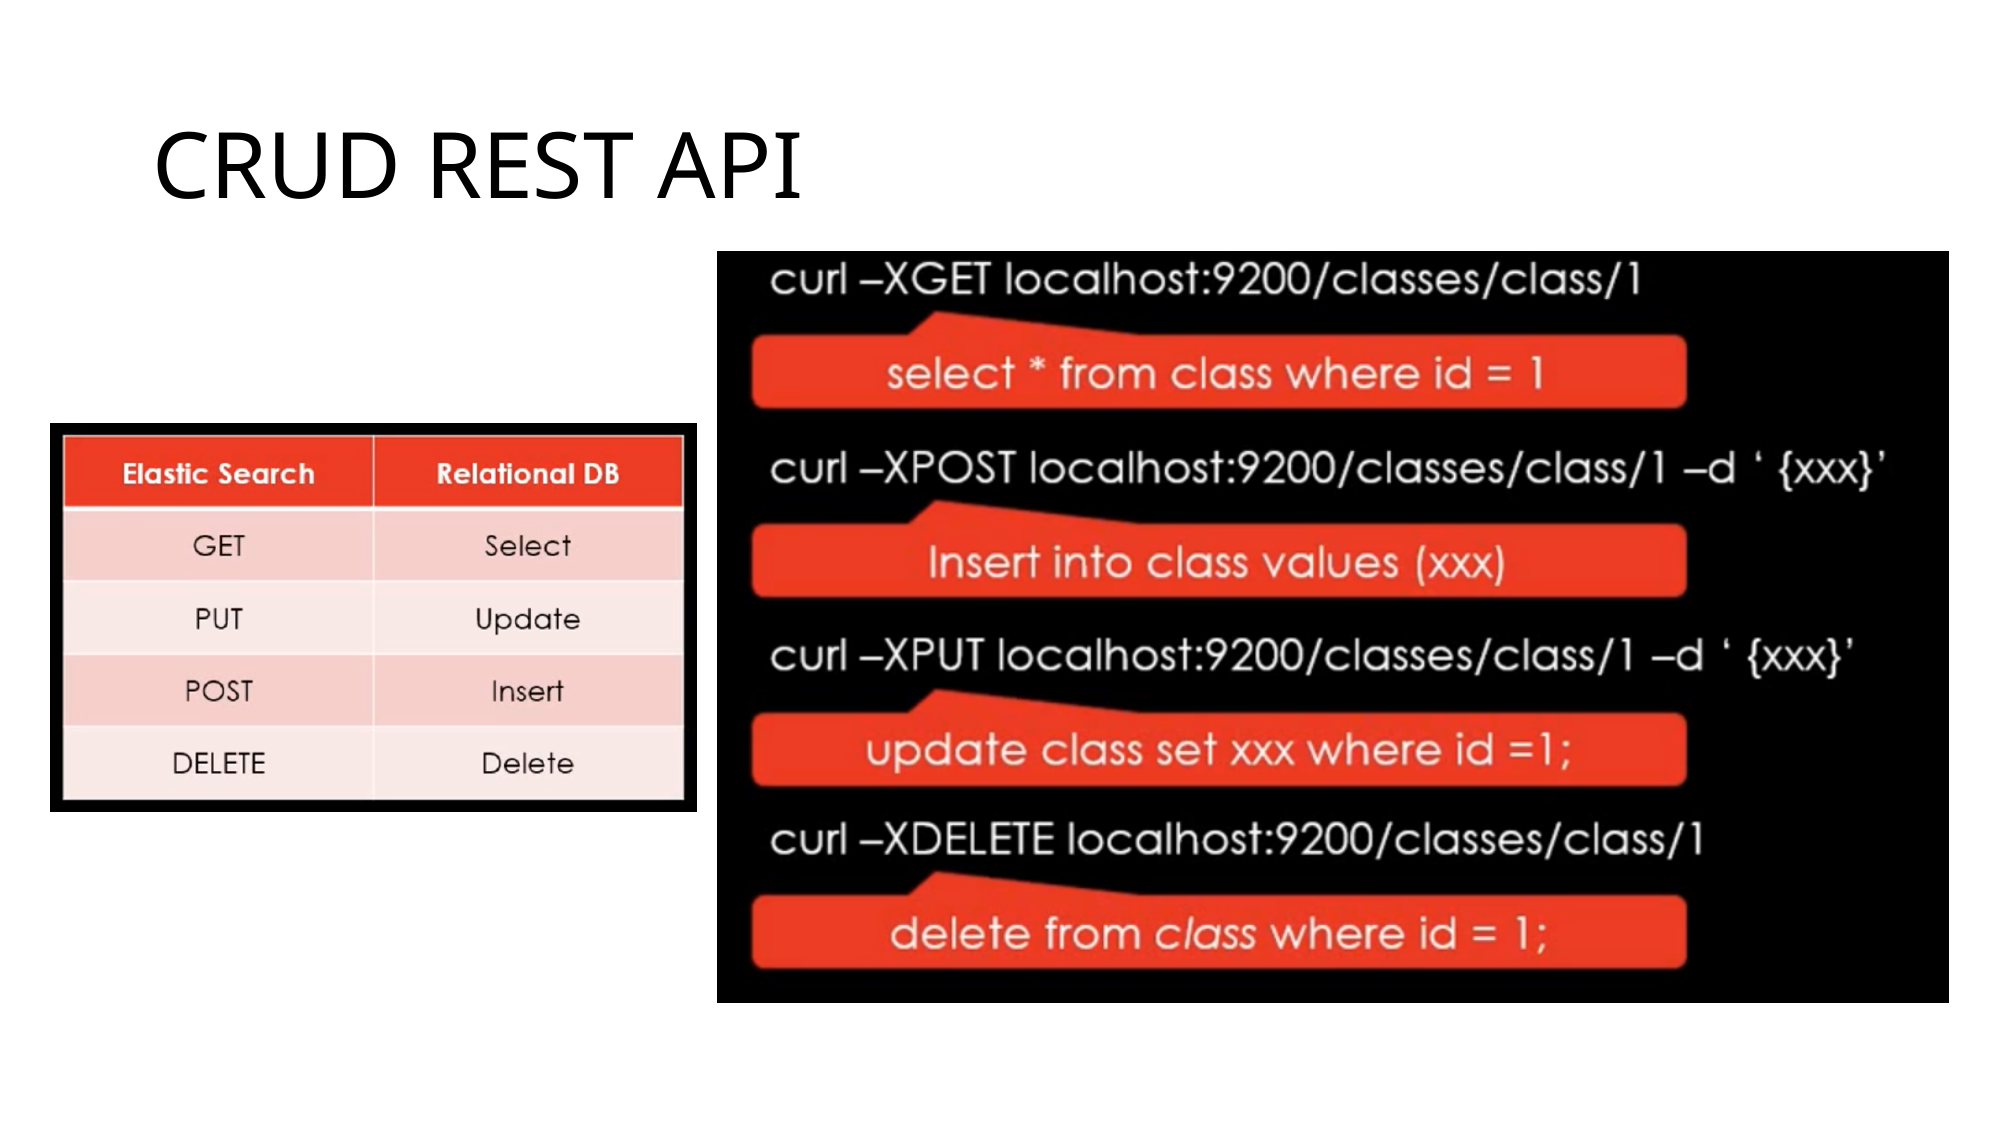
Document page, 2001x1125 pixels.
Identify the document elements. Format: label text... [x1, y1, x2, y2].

title CRUD REST API [137, 59, 1863, 278]
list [50, 423, 697, 812]
picture [717, 251, 1949, 1003]
